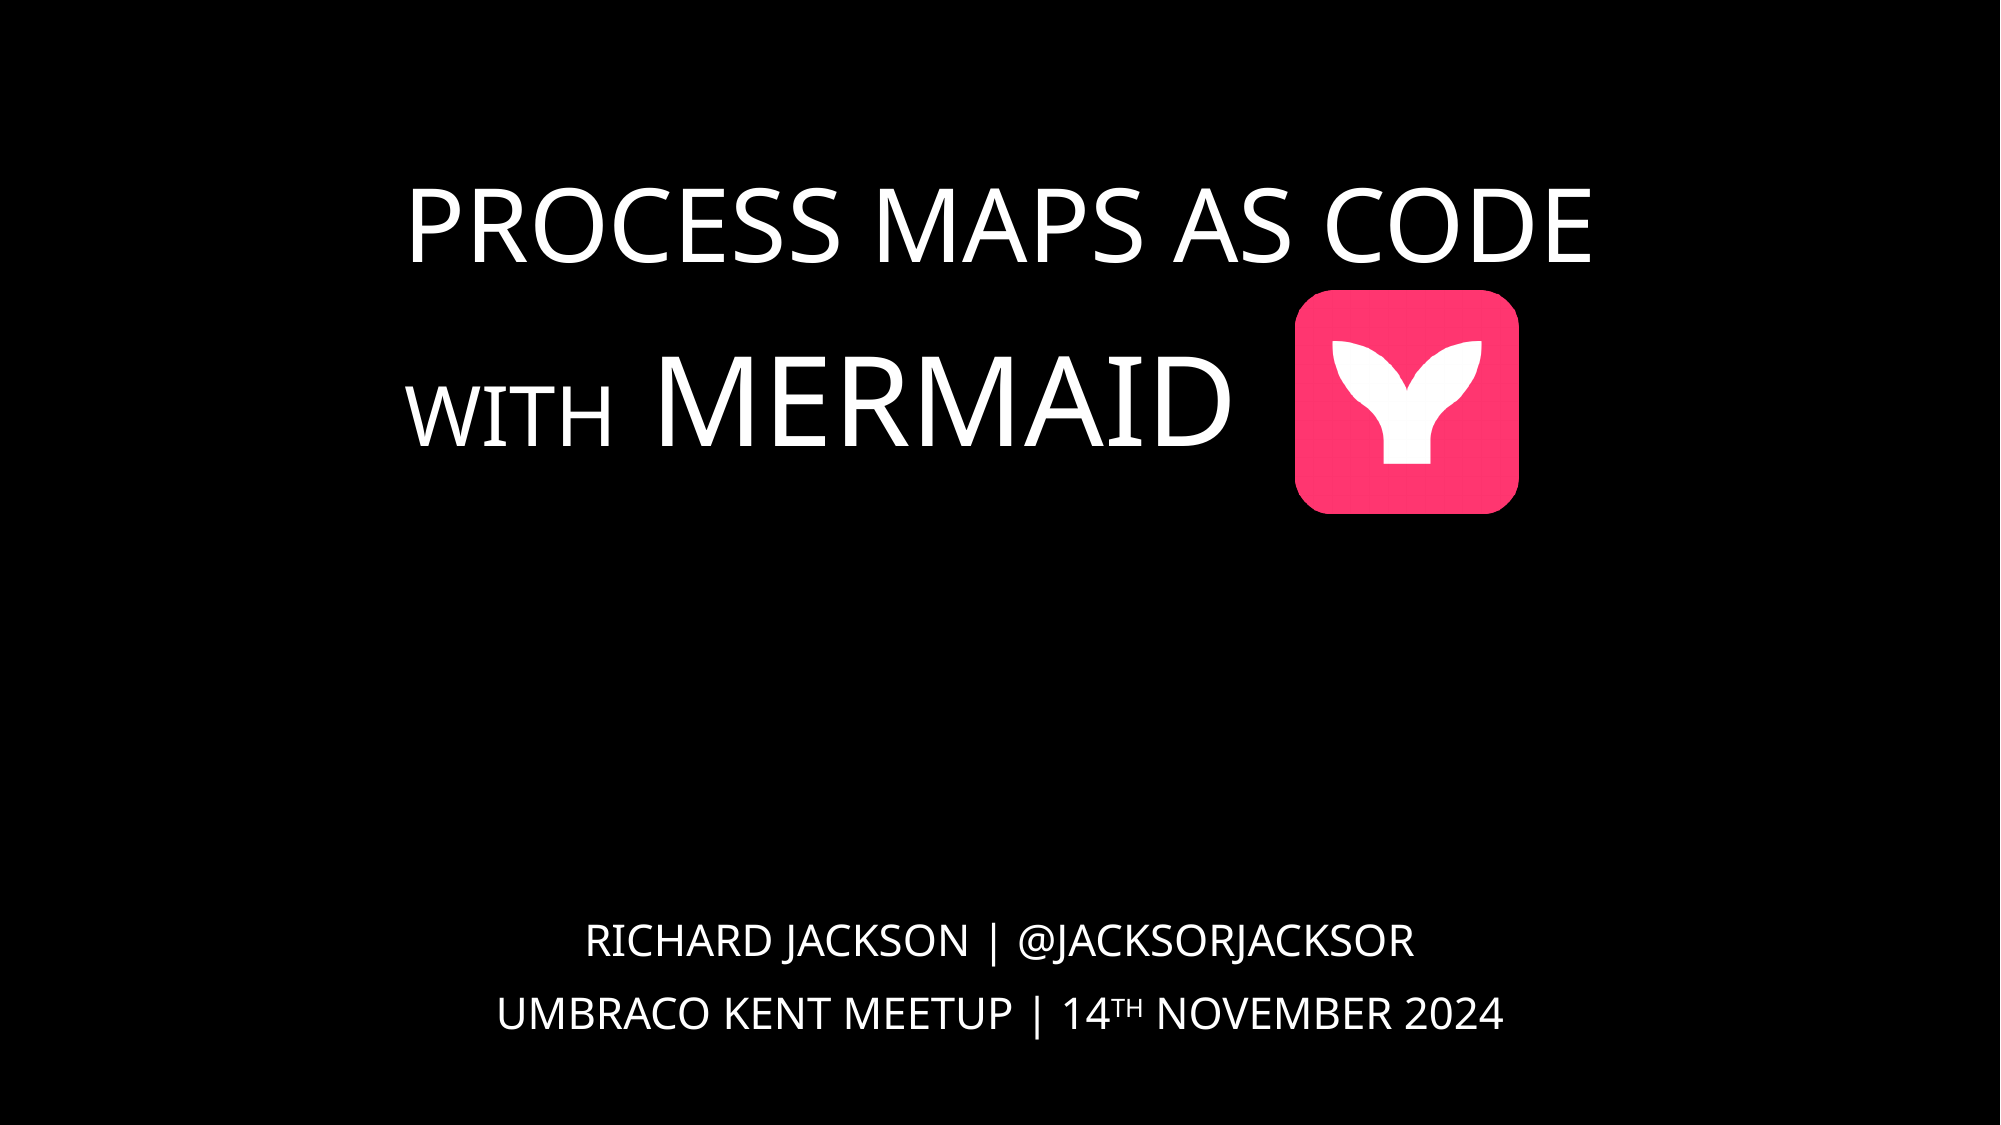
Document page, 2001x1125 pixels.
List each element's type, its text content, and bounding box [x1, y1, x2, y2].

text_box With mermaid [149, 69, 1493, 480]
title Process Maps As Code [1493, 69, 1712, 291]
subtitle Richard Jackson | @jacksorjacksor Umbraco Kent Meetup | 14th November 2024 [288, 905, 1712, 1089]
picture [1295, 290, 1520, 514]
